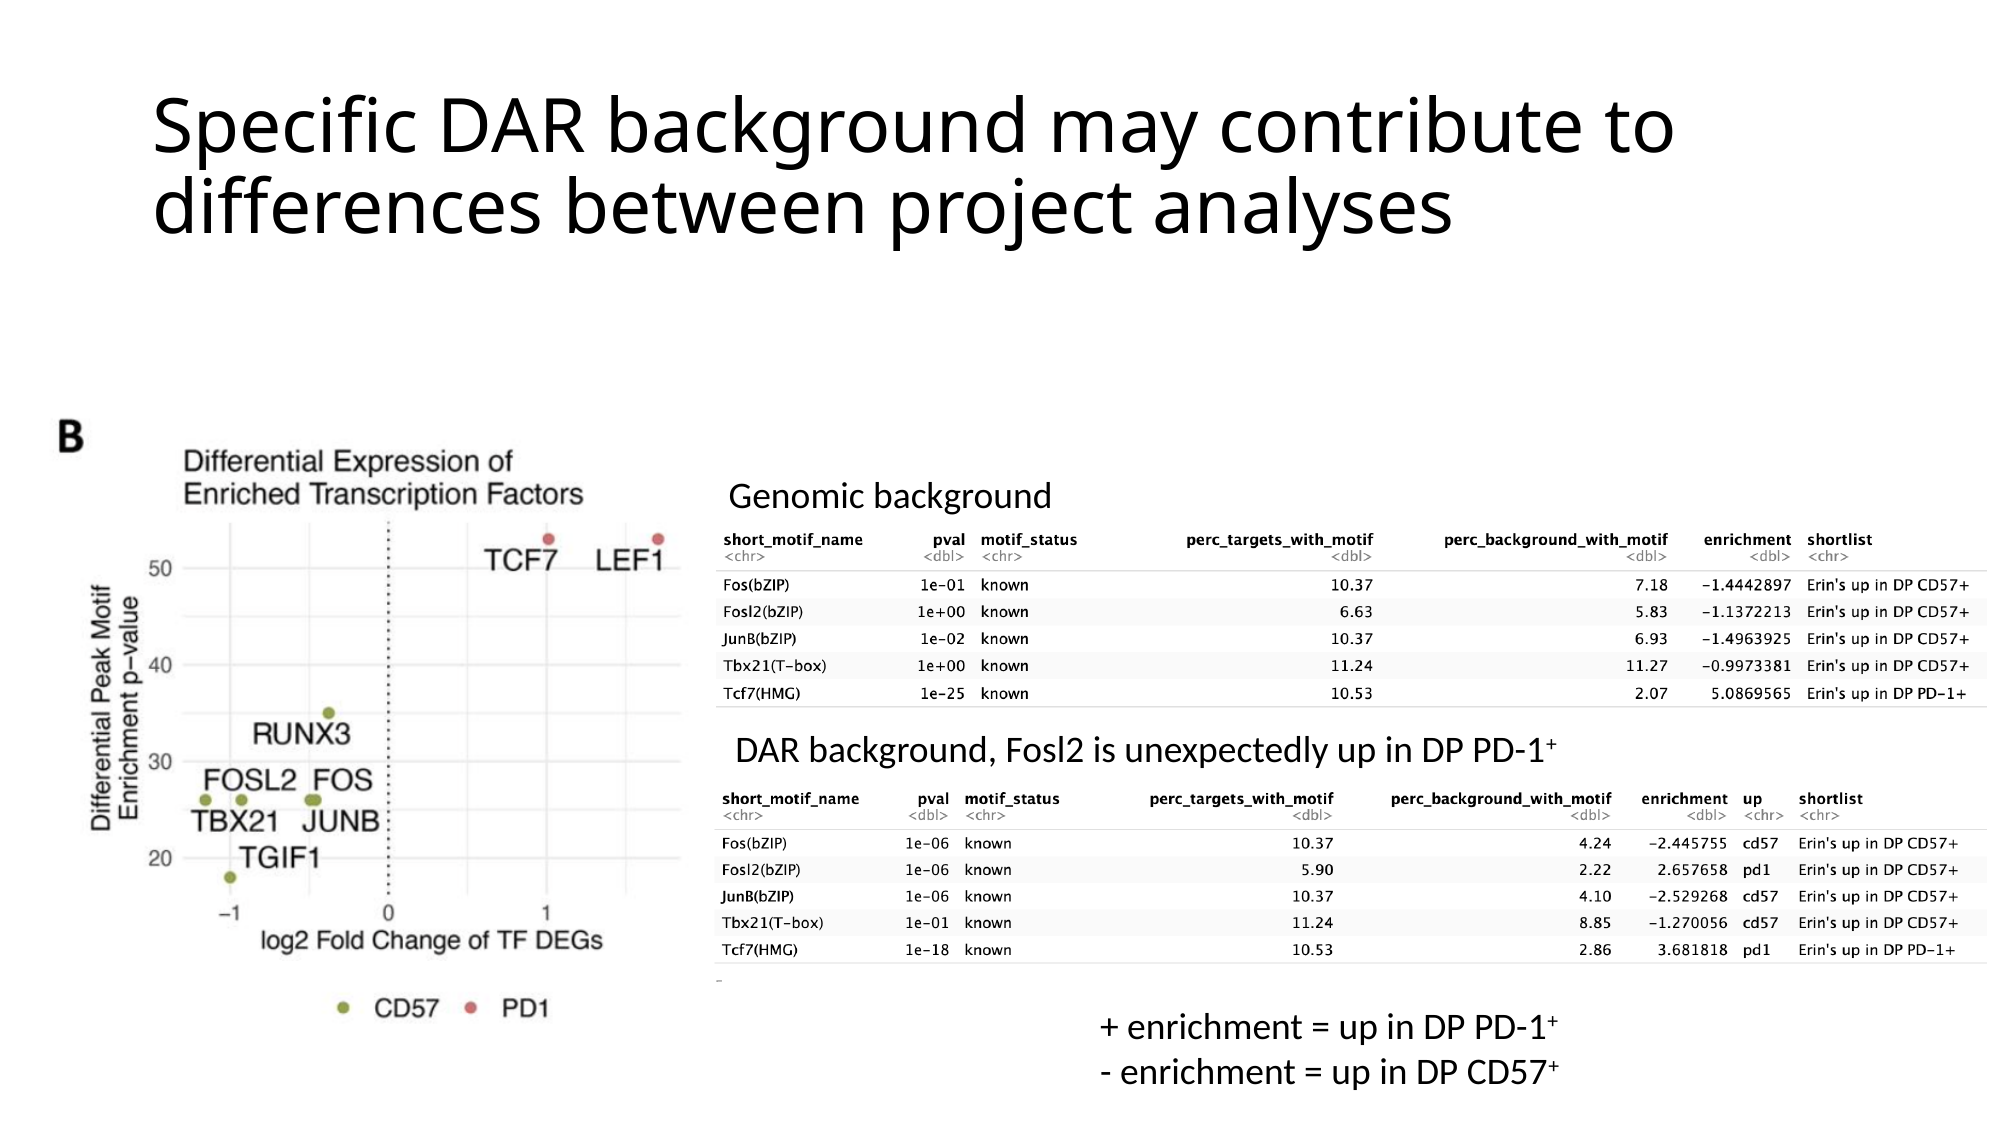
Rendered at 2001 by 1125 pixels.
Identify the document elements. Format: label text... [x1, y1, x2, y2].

text_box DAR background, Fosl2 is unexpectedly up in DP PD-1+ [748, 718, 1572, 778]
title Specific DAR background may contribute to differences between project analyses [137, 59, 1863, 278]
picture [41, 376, 1987, 1061]
text_box Genomic background [748, 464, 1068, 524]
text_box + enrichment = up in DP PD-1+ - enrichment = up in DP CD57+ [1085, 994, 1574, 1100]
